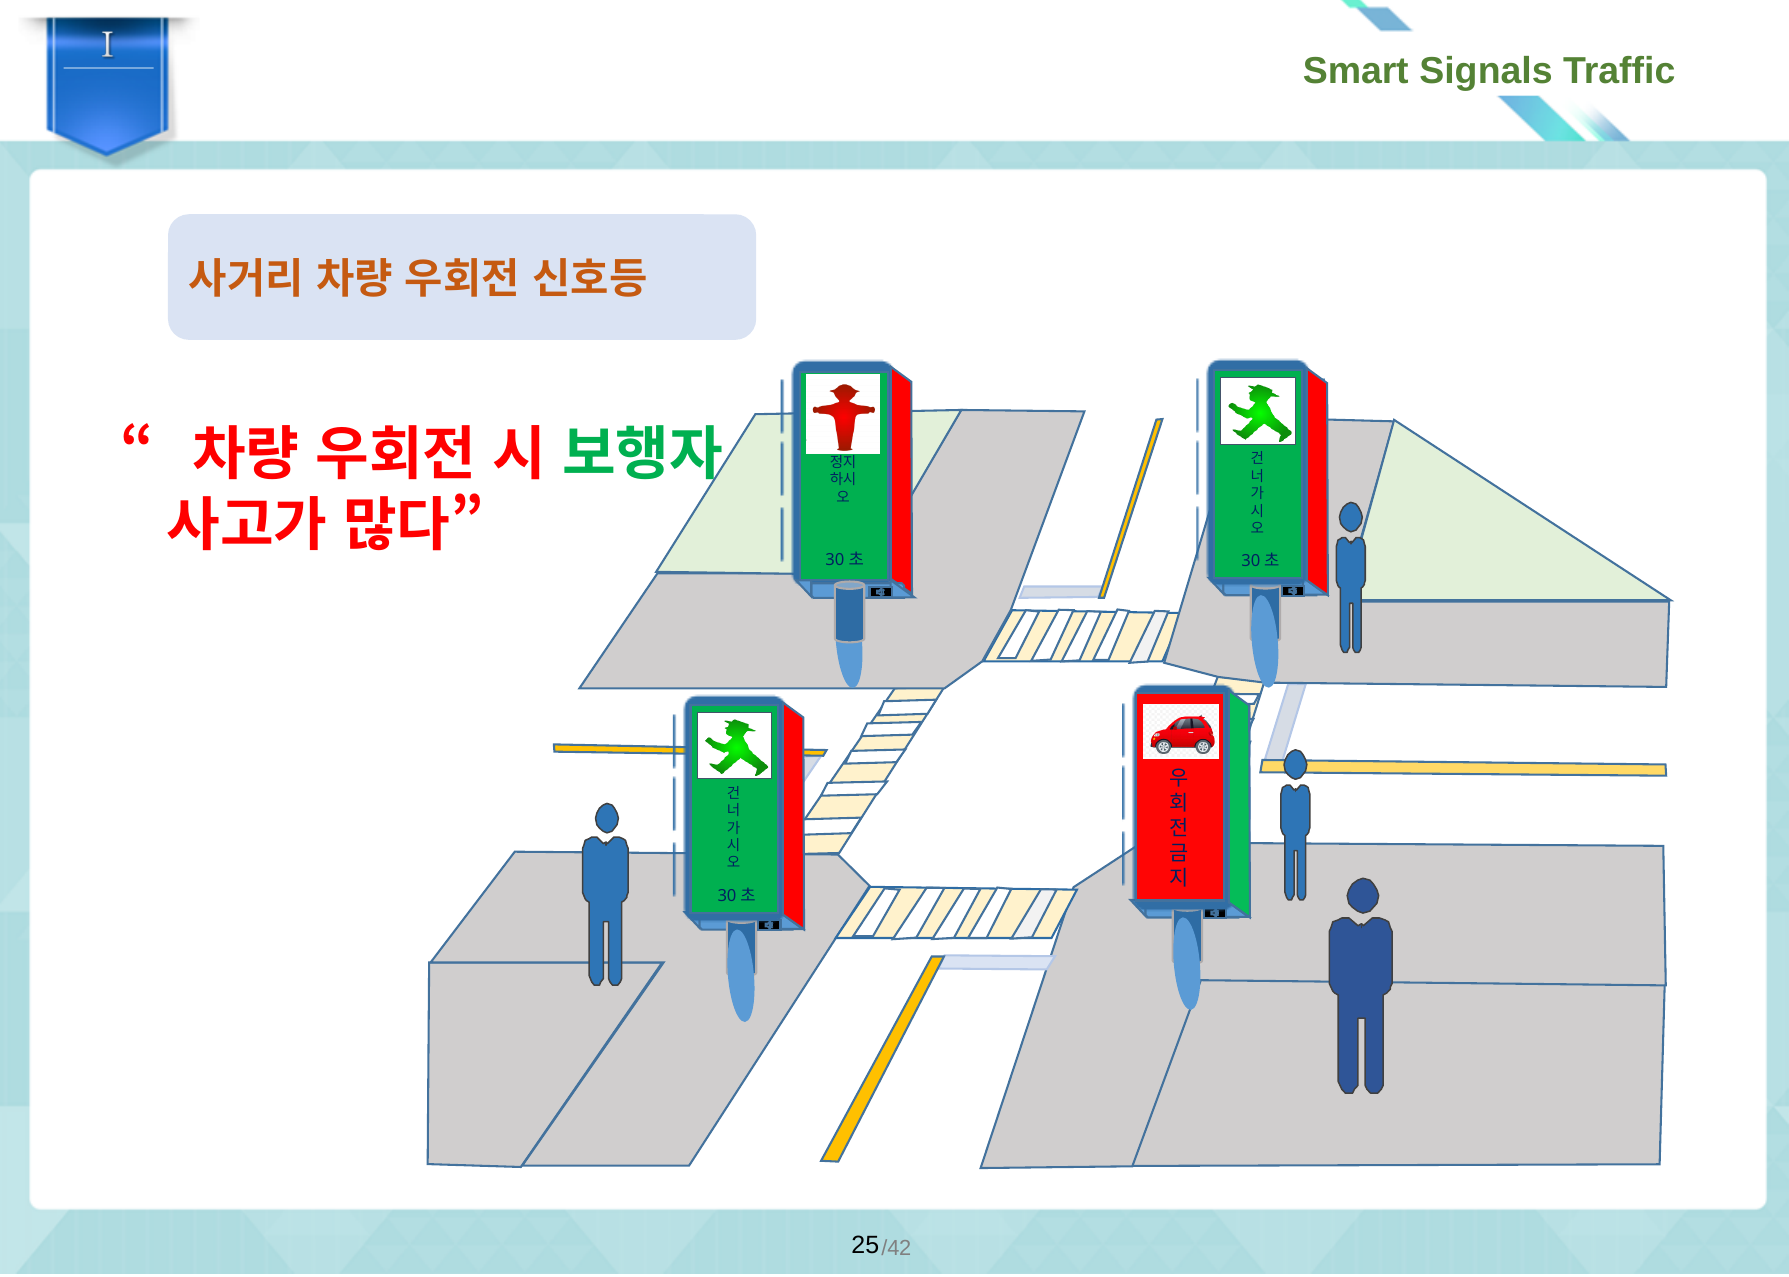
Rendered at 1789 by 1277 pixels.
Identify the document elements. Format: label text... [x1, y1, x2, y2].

text_box 사거리 차량 우회전 신호등 [166, 213, 758, 341]
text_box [427, 323, 1671, 1169]
picture [0, 0, 1789, 1274]
text_box “차량 우회전 시 보행자 사고가 많다” [105, 409, 427, 615]
